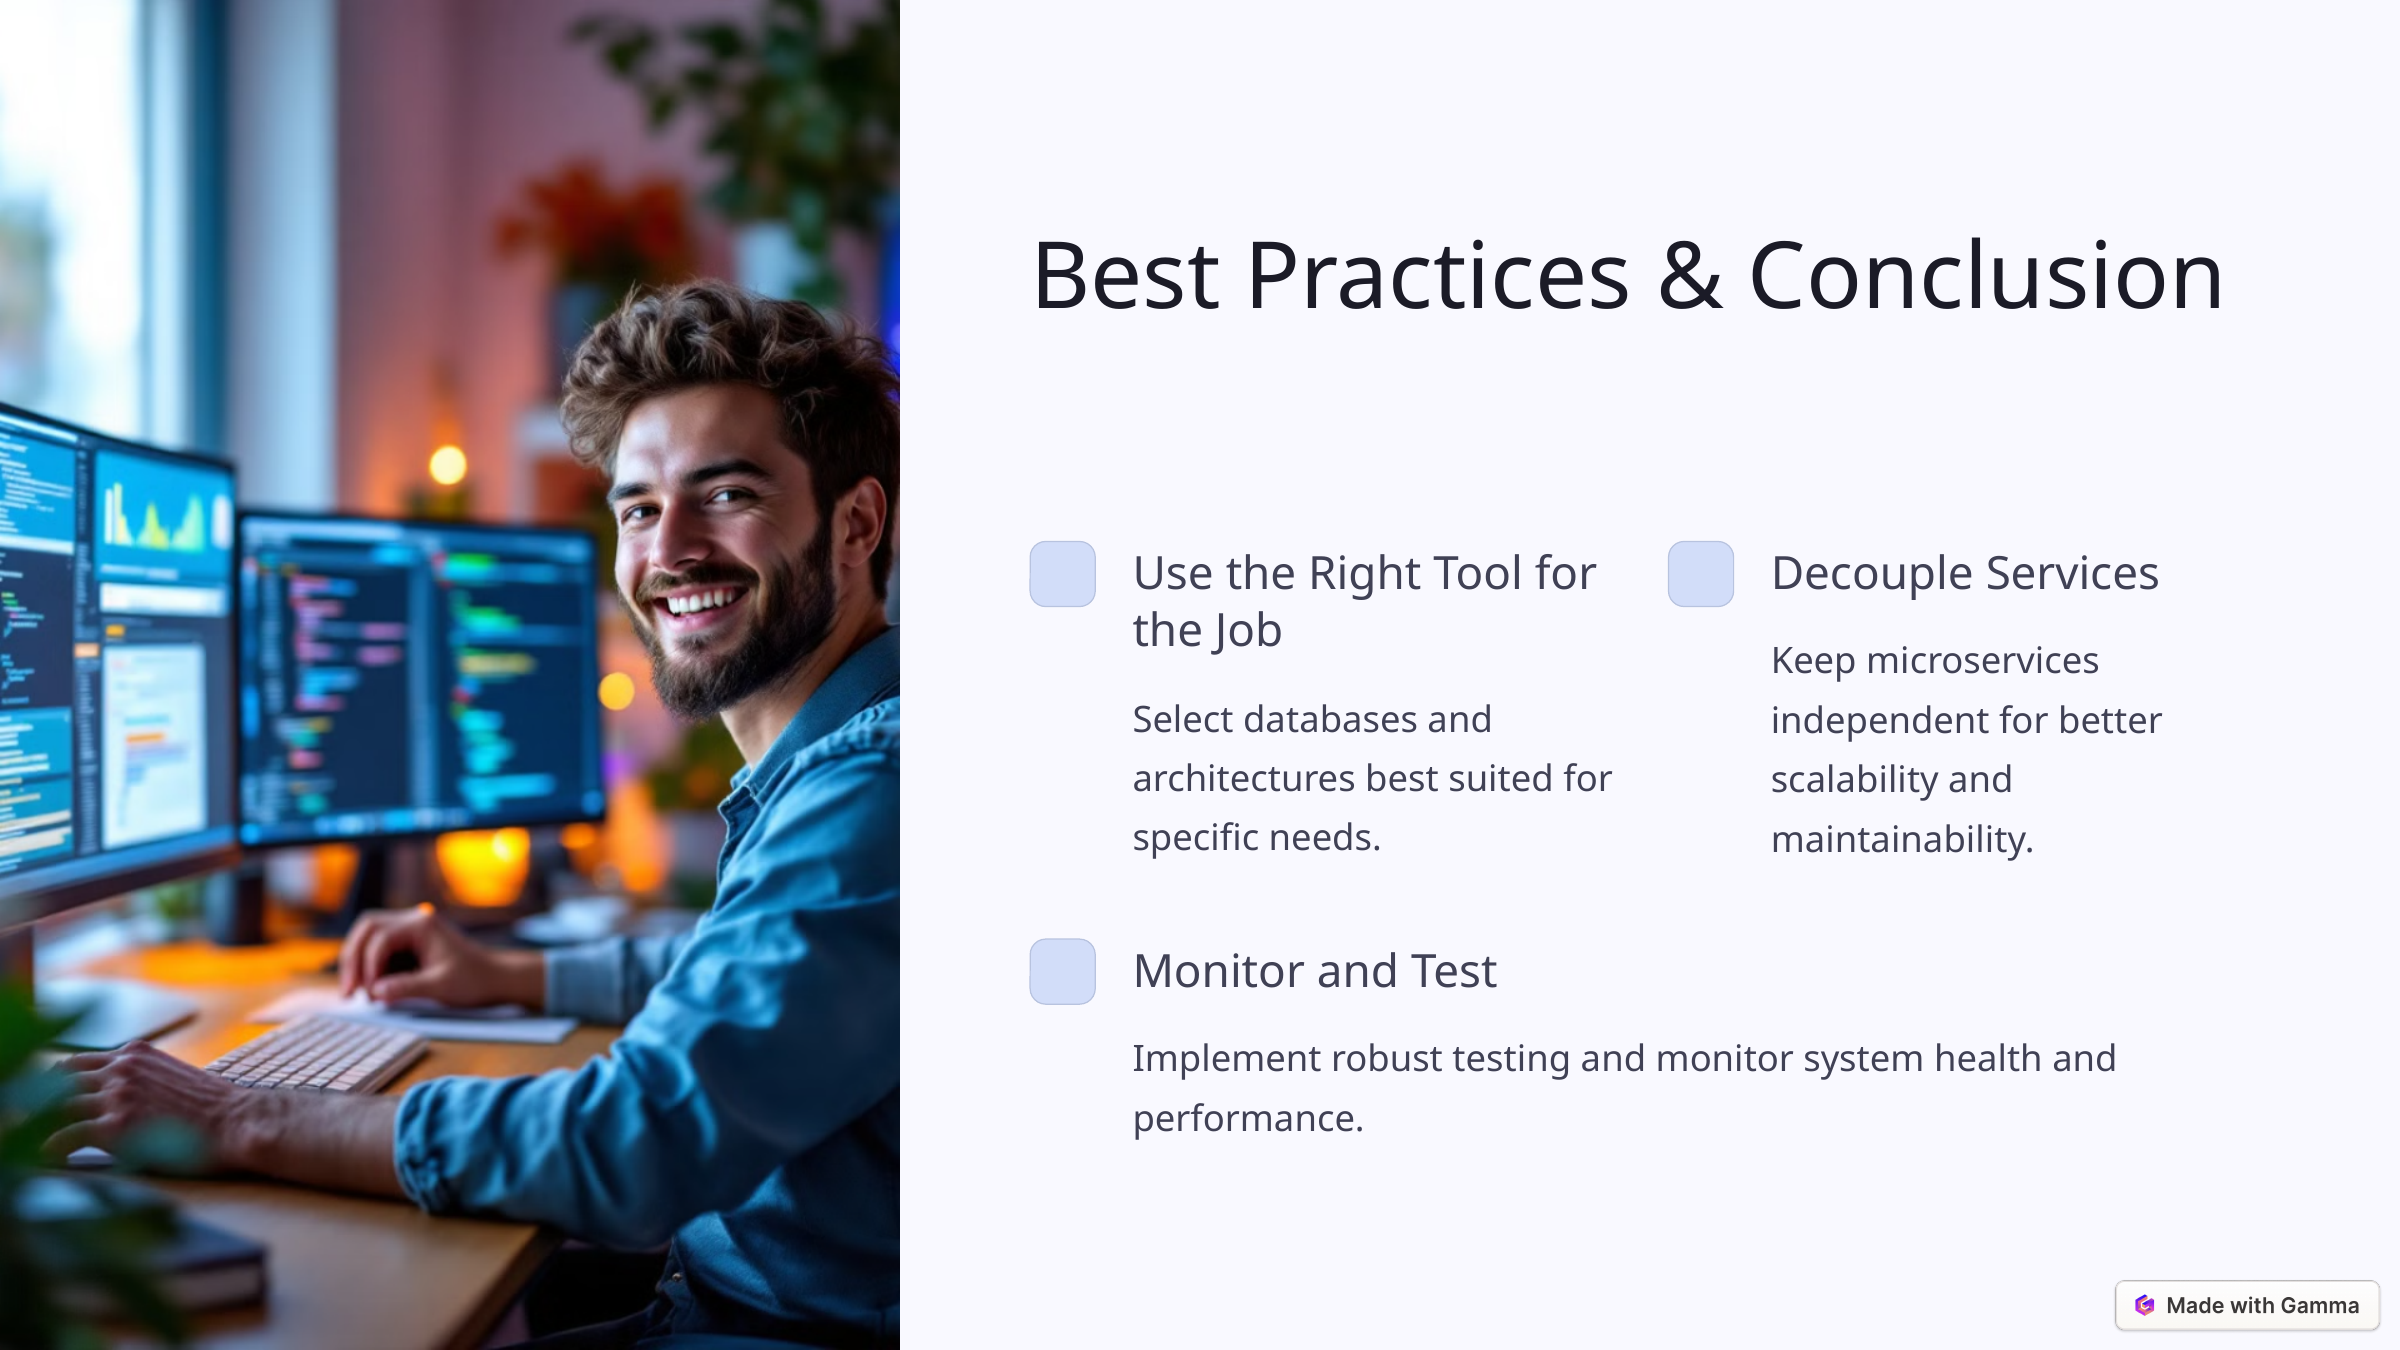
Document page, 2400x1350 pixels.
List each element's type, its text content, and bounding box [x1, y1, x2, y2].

text_box [1030, 541, 1096, 607]
text_box Best Practices & Conclusion [1030, 211, 2270, 444]
picture [0, 0, 900, 1350]
text_box Decouple Services [1770, 541, 2236, 600]
text_box [1030, 939, 1096, 1005]
picture [2106, 1271, 2389, 1339]
text_box Select databases and architectures best suited for specific needs. [1132, 680, 1632, 859]
text_box [1668, 541, 1734, 607]
text_box Use the Right Tool for the Job [1132, 541, 1632, 658]
text_box Monitor and Test [1132, 939, 1598, 998]
text_box Keep microservices independent for better scalability and maintainability. [1770, 621, 2270, 860]
text_box Implement robust testing and monitor system health and performance. [1132, 1019, 2270, 1139]
